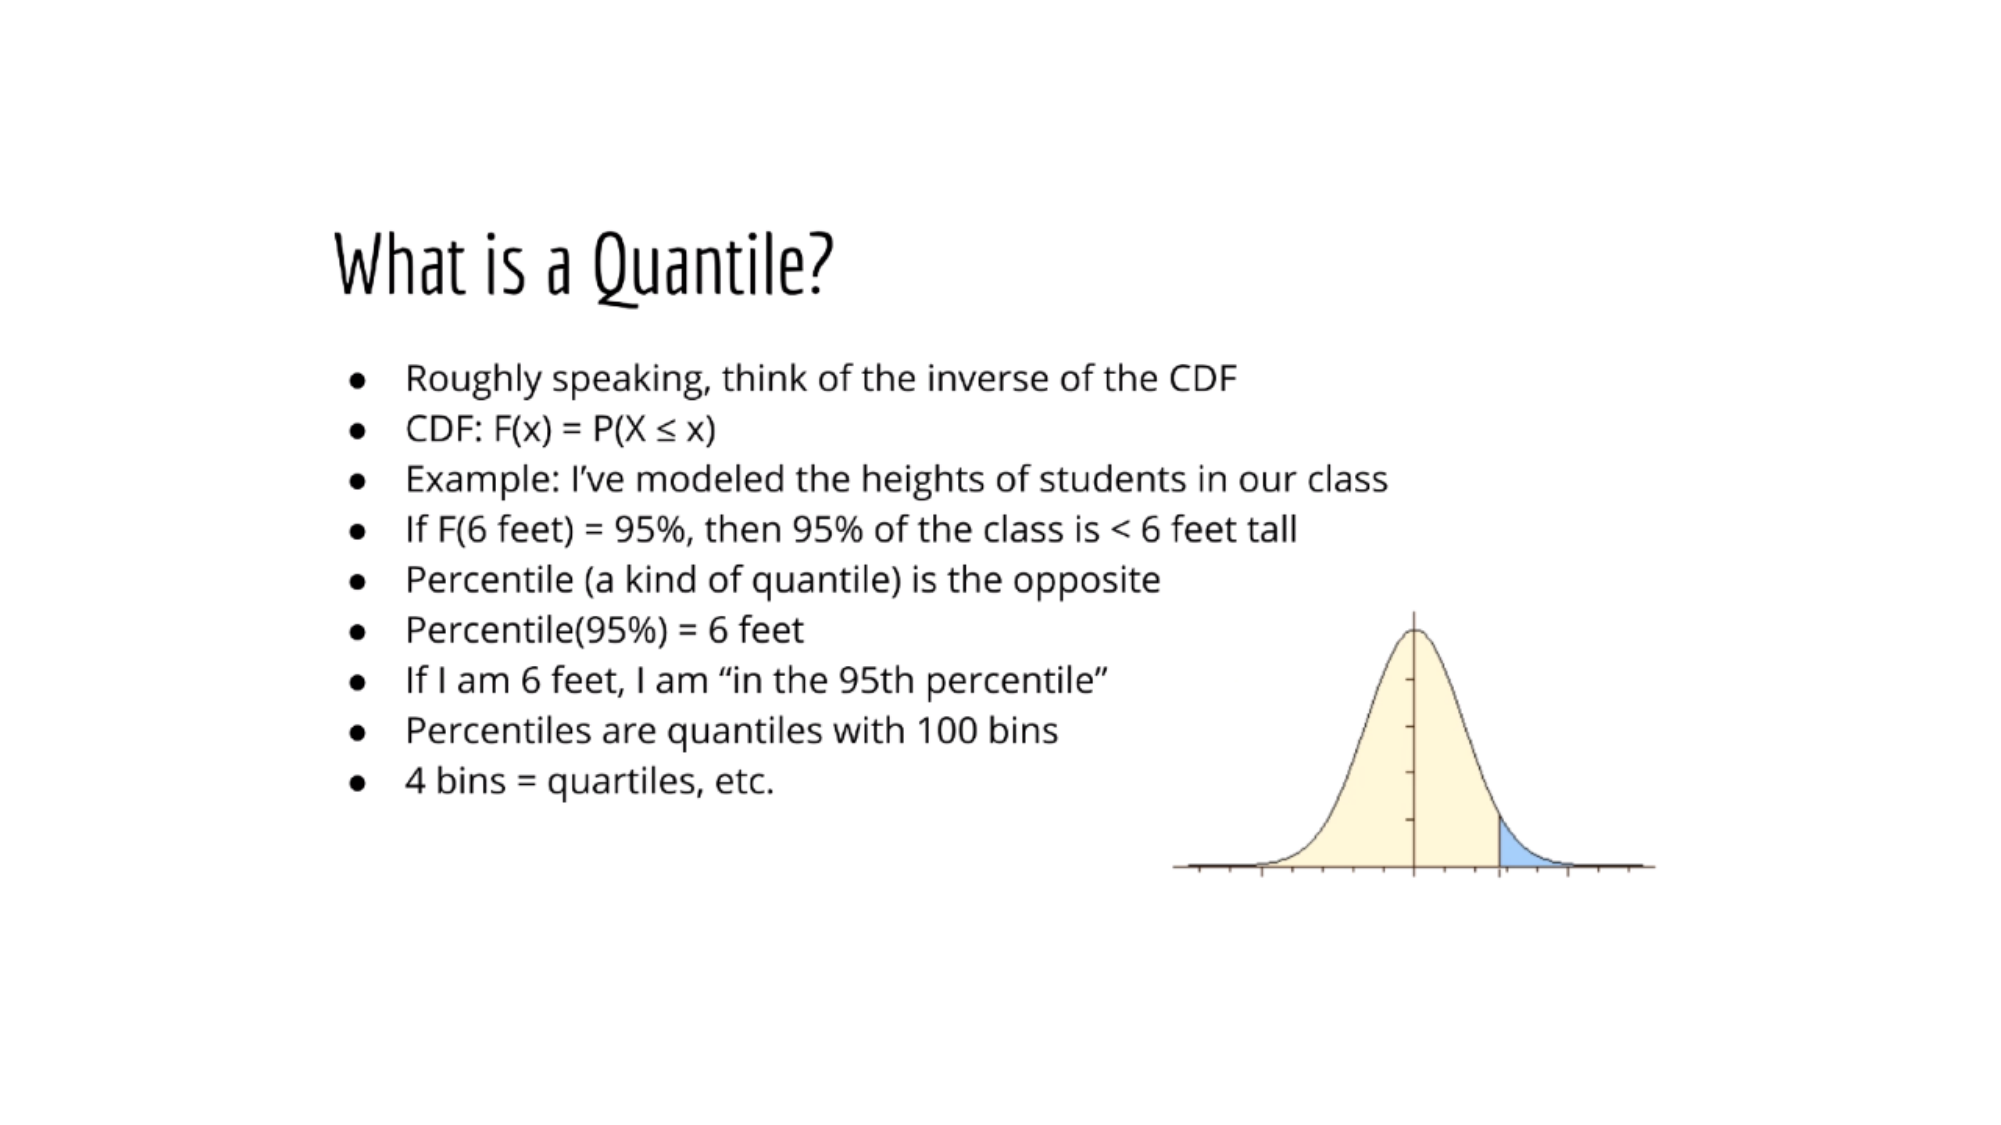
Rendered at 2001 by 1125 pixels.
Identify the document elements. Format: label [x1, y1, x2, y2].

picture [309, 208, 1690, 917]
